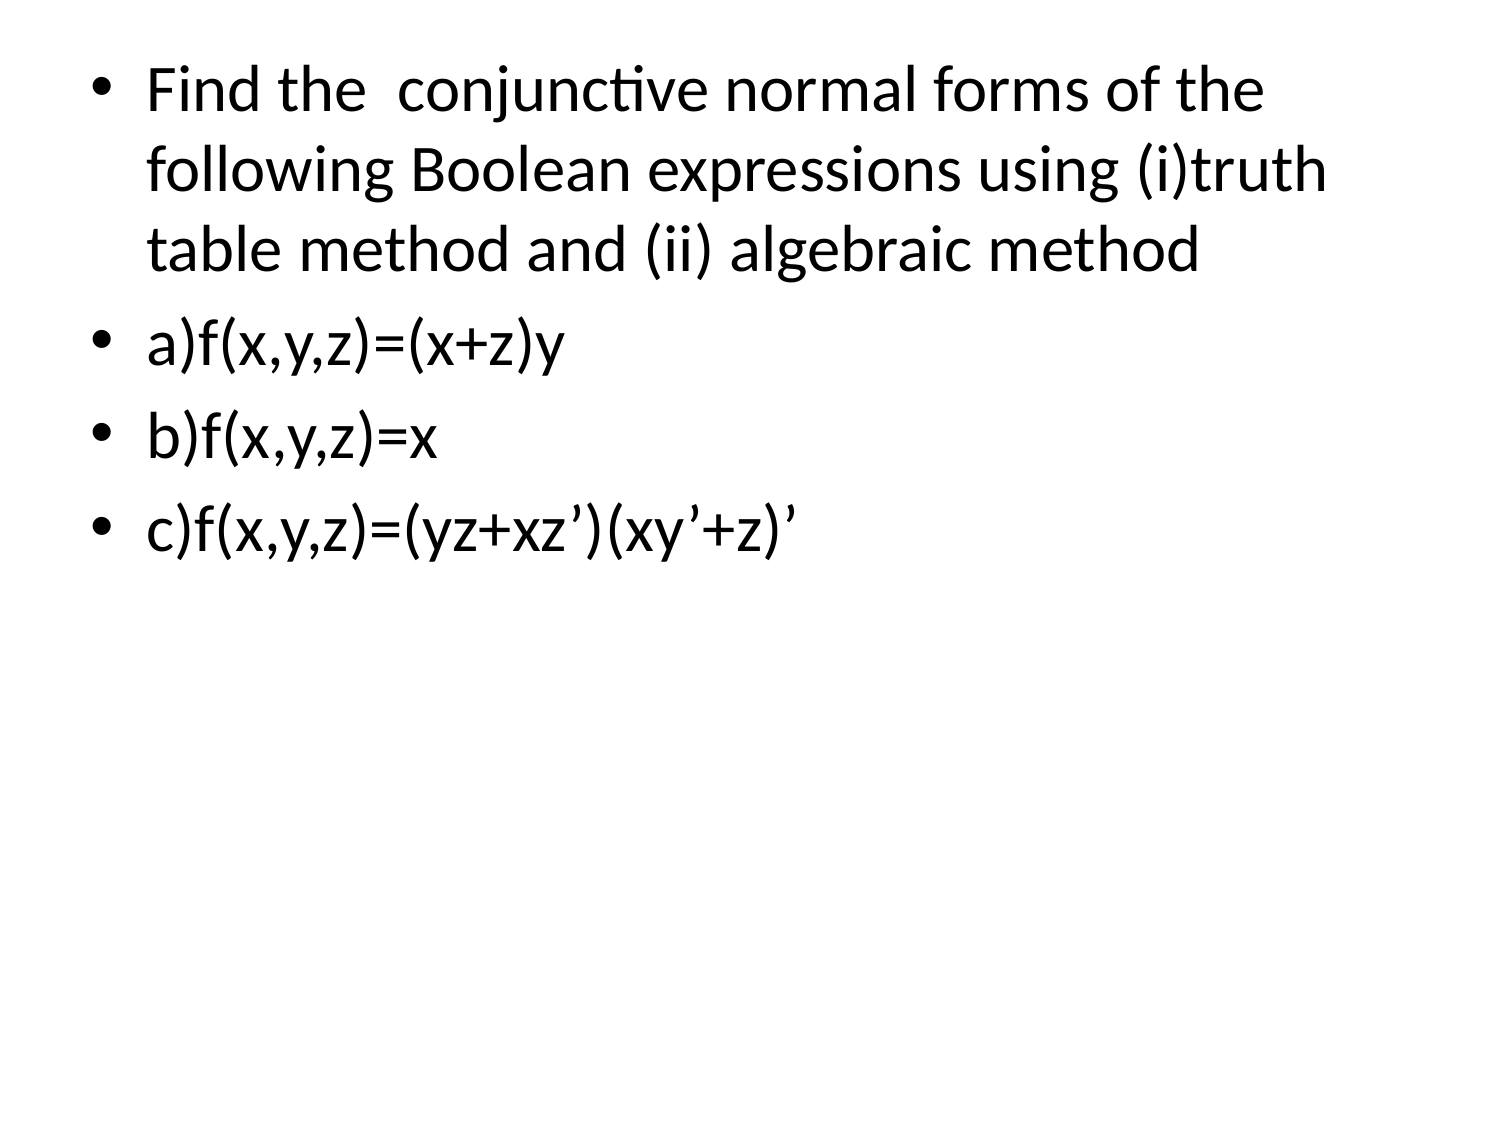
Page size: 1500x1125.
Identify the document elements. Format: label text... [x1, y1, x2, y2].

list Find the conjunctive normal forms of the following Boolean expressions using (i)truth table method and (ii) algebraic method a)f(x,y,z)=(x+z)y b)f(x,y,z)=x c)f(x,y,z)=(yz+xz’)(xy’+z)’ [75, 37, 1425, 1005]
